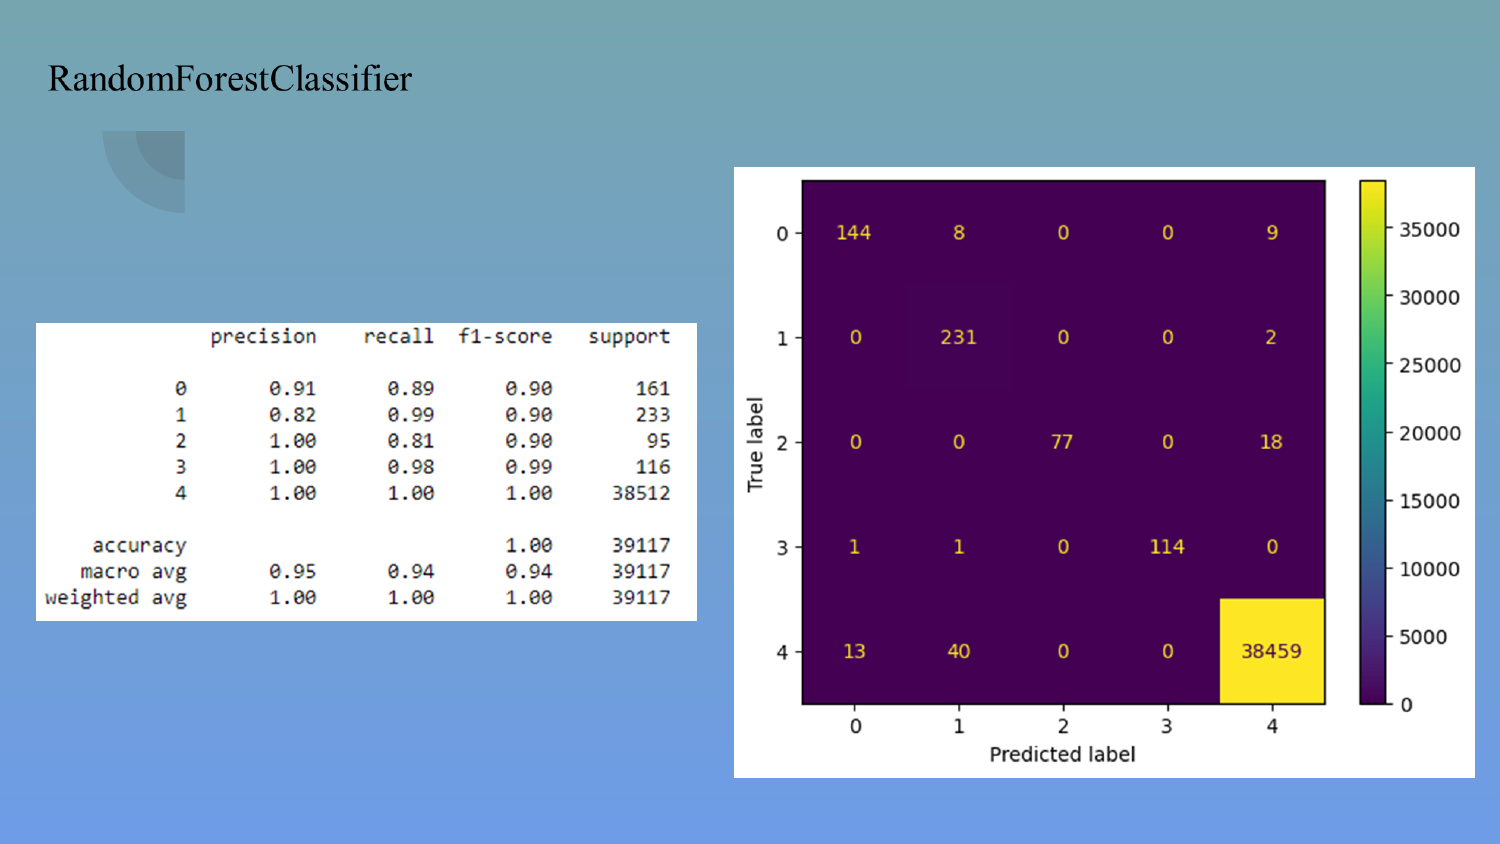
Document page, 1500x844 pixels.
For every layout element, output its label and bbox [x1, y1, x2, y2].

picture [24, 24, 1476, 778]
